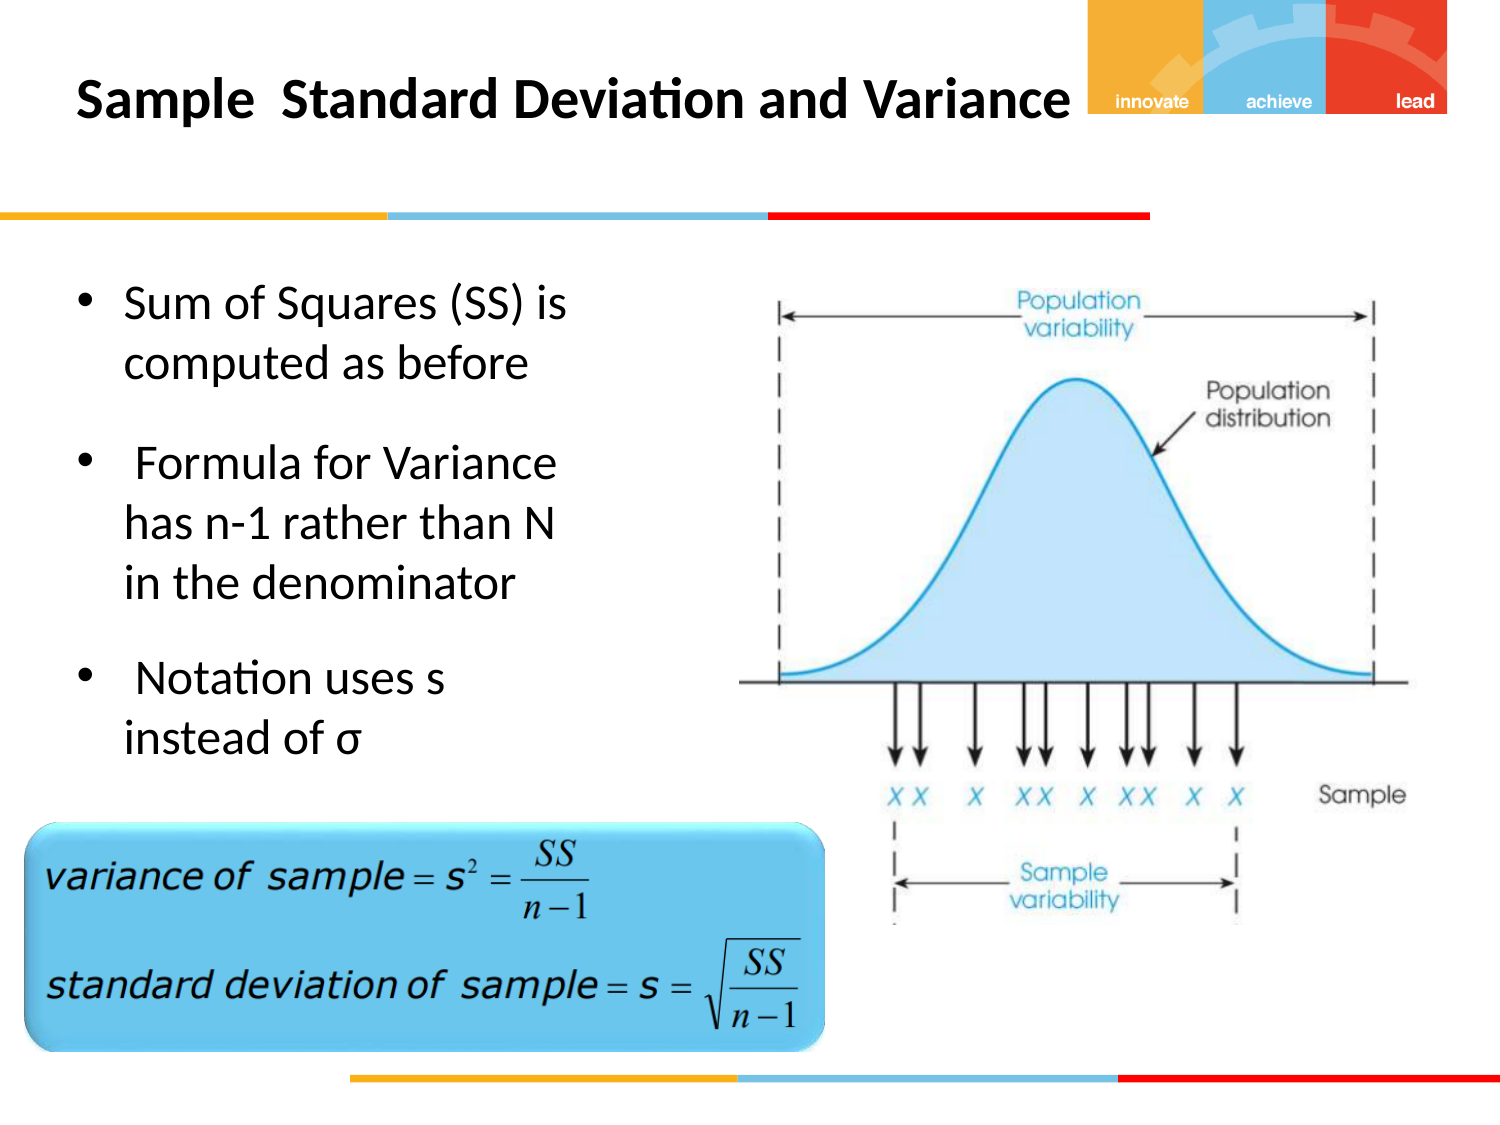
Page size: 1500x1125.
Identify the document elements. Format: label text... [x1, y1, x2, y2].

text_box Sum of Squares (SS) is computed as before Formula for Variance has n-1 rather than N in the denominator Notation uses s instead of σ [61, 262, 608, 772]
picture [1087, 0, 1448, 114]
picture [24, 265, 1434, 1052]
text_box Sample Standard Deviation and Variance [61, 24, 1088, 165]
